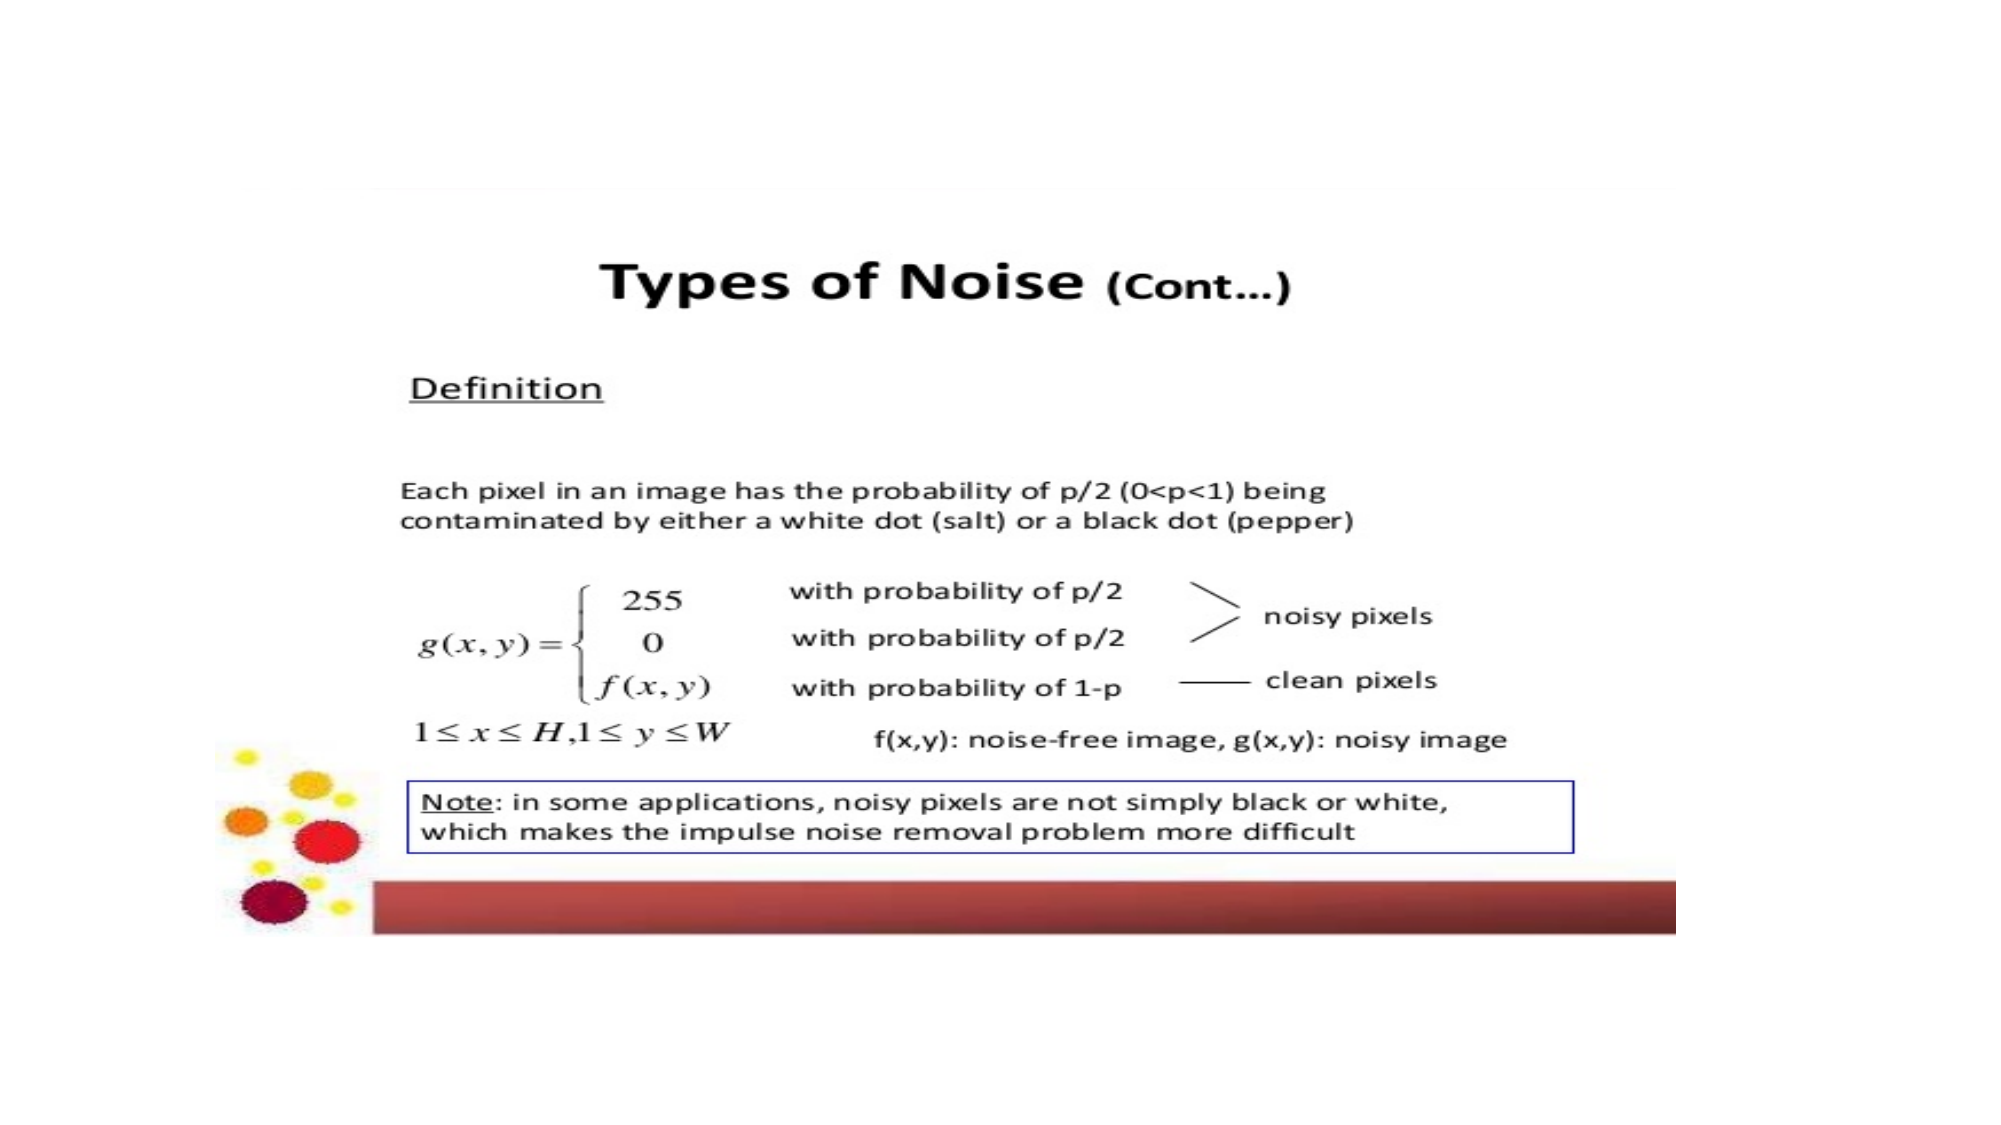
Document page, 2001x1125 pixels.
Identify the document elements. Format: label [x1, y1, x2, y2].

picture [215, 188, 1677, 937]
